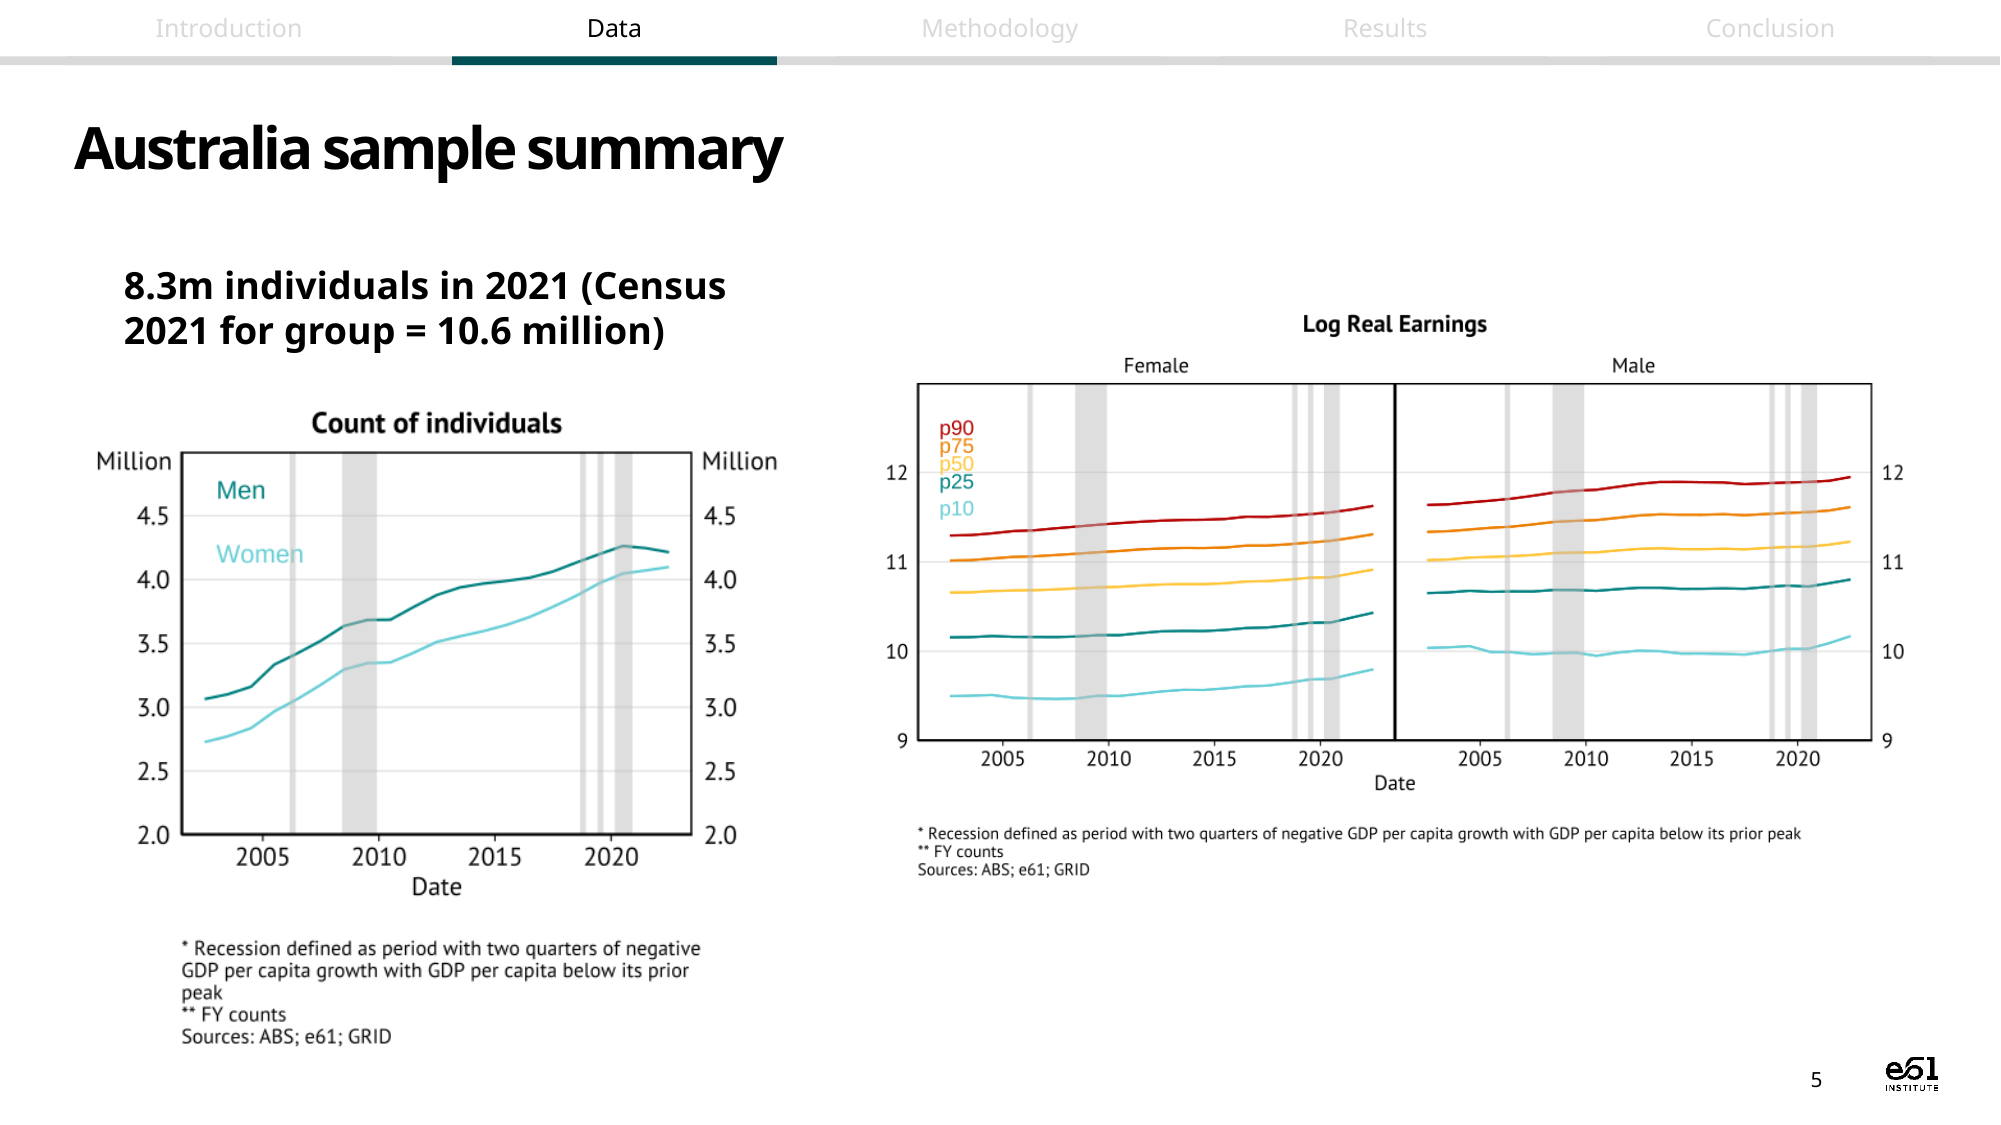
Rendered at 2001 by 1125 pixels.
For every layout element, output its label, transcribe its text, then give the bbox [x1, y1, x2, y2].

picture [1883, 1048, 1941, 1096]
title Australia sample summary [60, 117, 1940, 233]
slide_number 5 [1795, 1050, 1888, 1095]
picture [61, 312, 1978, 1051]
text_box 8.3m individuals in 2021 (Census 2021 for group = 10.6 million) [109, 254, 765, 360]
